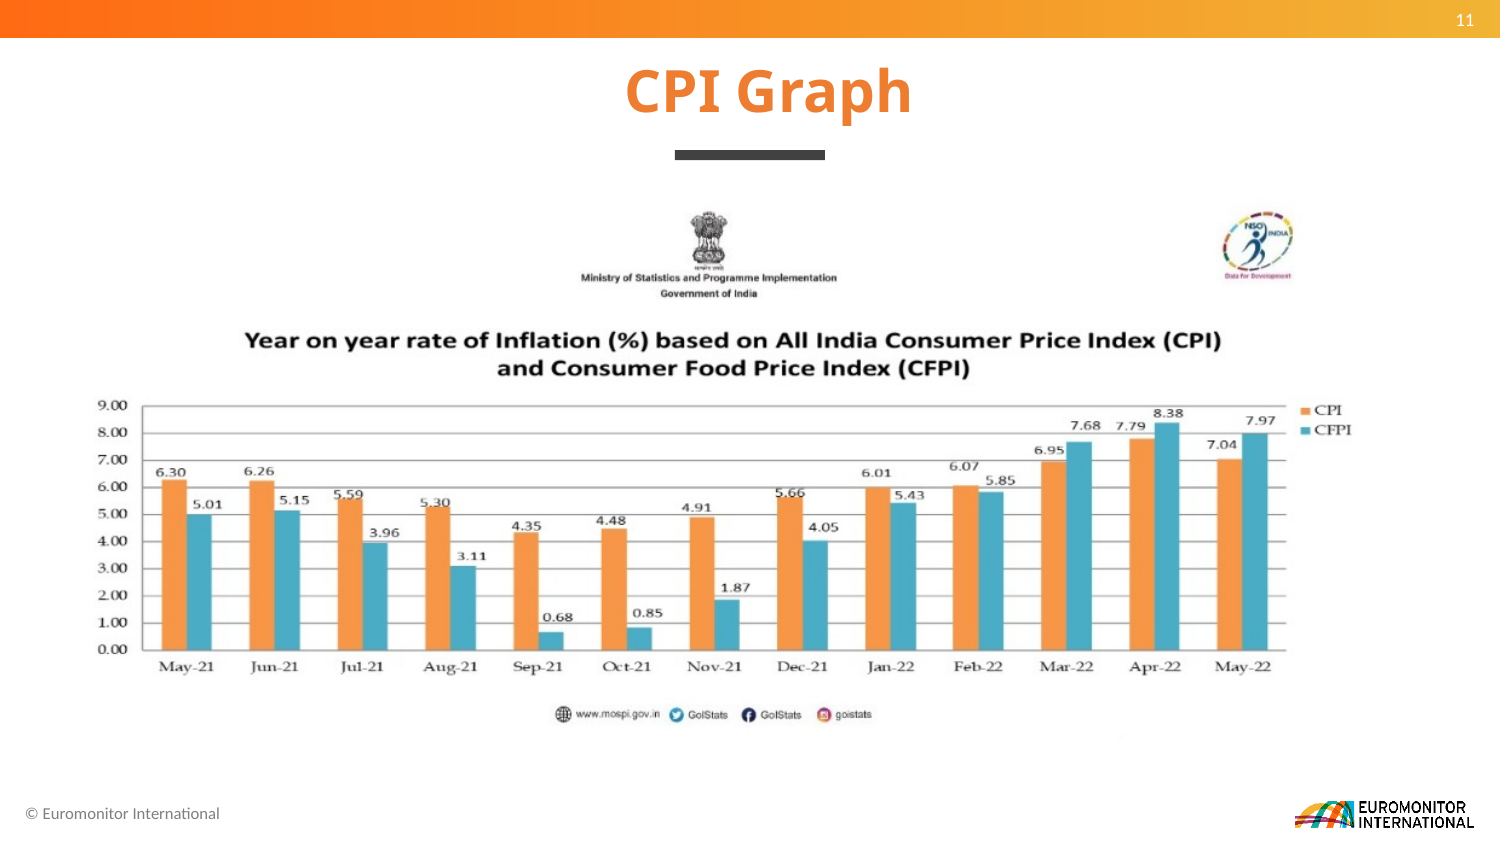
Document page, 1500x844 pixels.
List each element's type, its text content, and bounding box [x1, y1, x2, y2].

picture [1295, 801, 1474, 828]
picture [63, 169, 1420, 765]
title CPI Graph [119, 56, 1420, 132]
